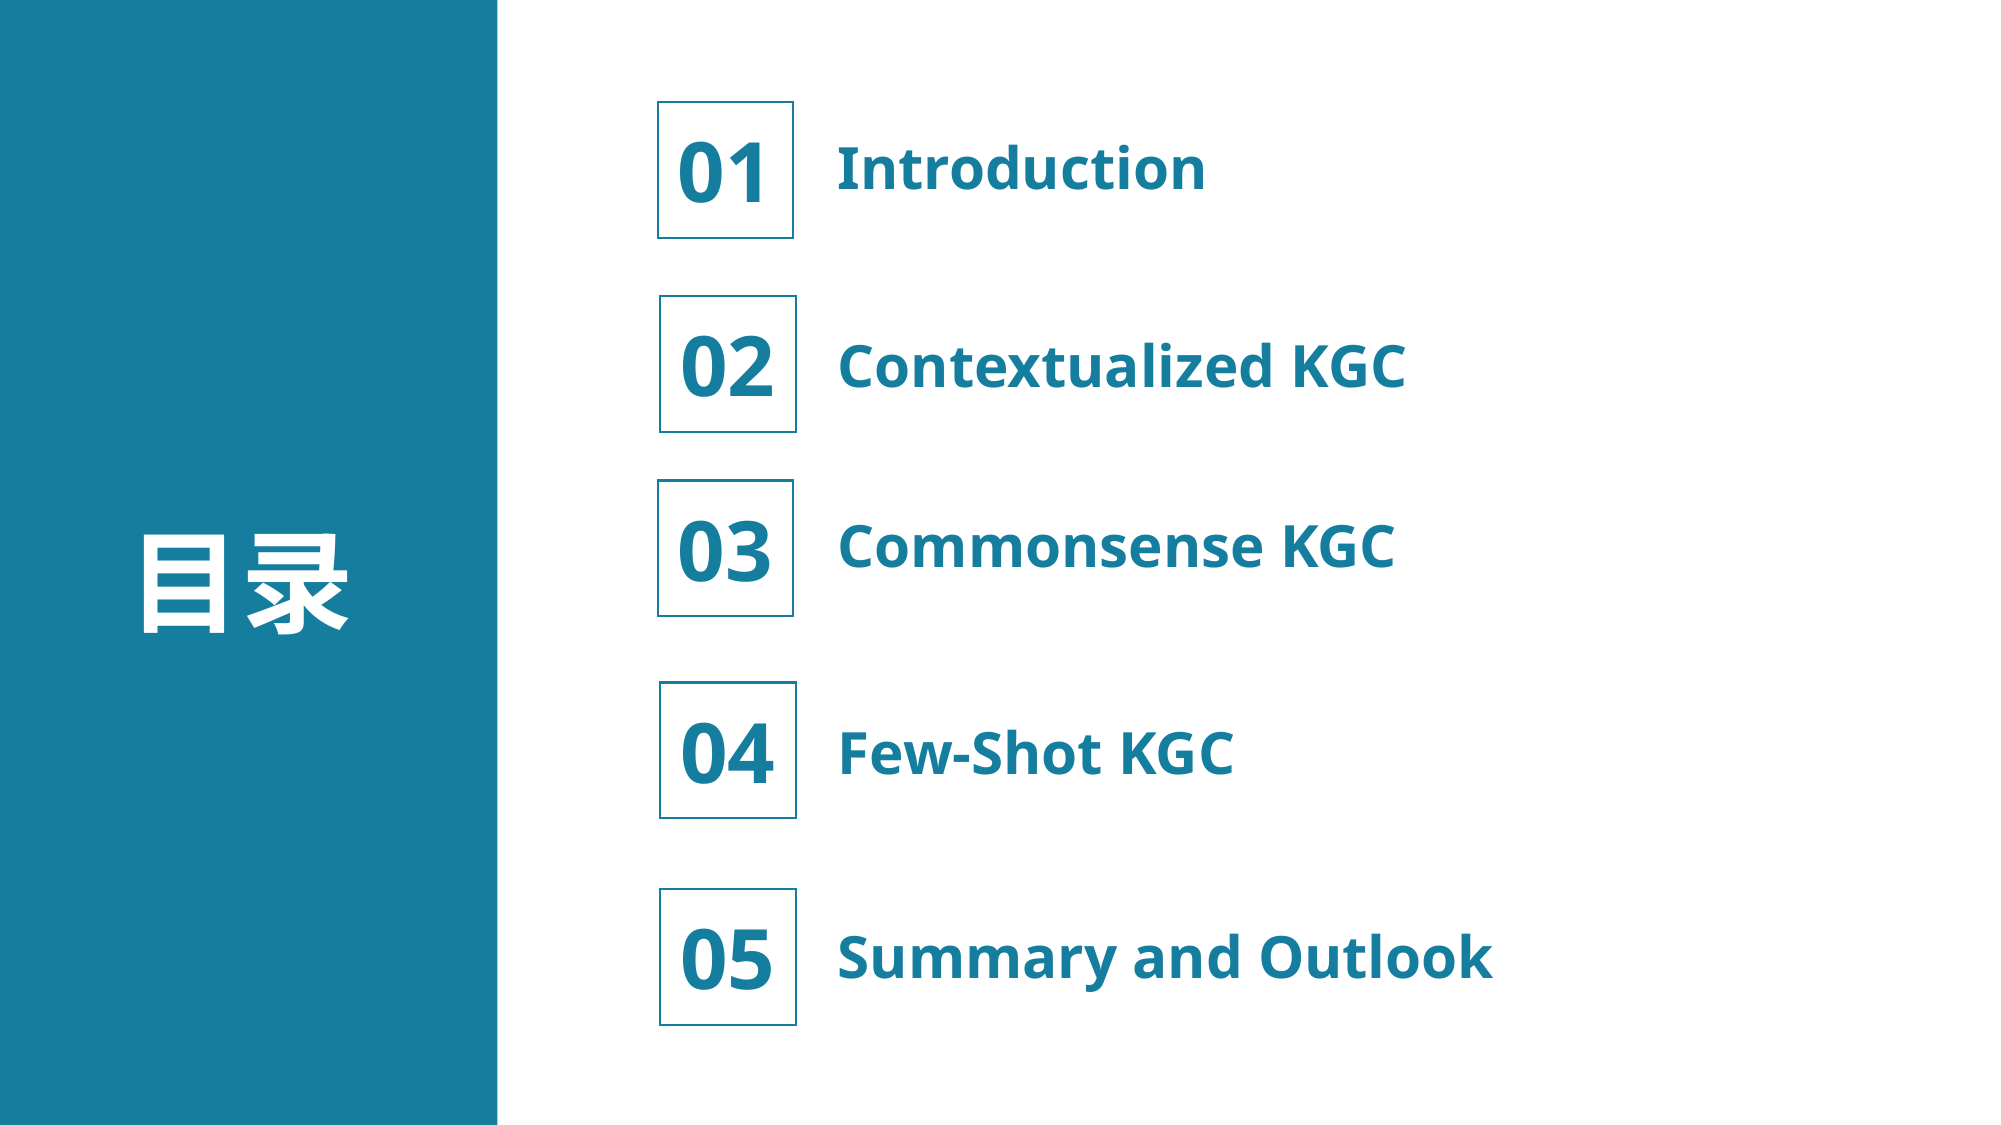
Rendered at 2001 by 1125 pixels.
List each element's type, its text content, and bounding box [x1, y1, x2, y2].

text_box [659, 888, 797, 1026]
text_box [0, 0, 499, 1125]
text_box [937, 927, 968, 989]
text_box [657, 479, 794, 617]
text_box 目录 [113, 504, 369, 655]
text_box [659, 681, 797, 819]
text_box [659, 295, 797, 433]
text_box Commonsense KGC [823, 502, 1465, 587]
text_box Few-Shot KGC [823, 709, 1712, 794]
text_box [937, 721, 968, 782]
text_box Introduction [822, 124, 1362, 210]
text_box [657, 101, 794, 239]
text_box Contextualized KGC [823, 321, 1465, 407]
text_box Summary and Outlook [823, 912, 1712, 998]
